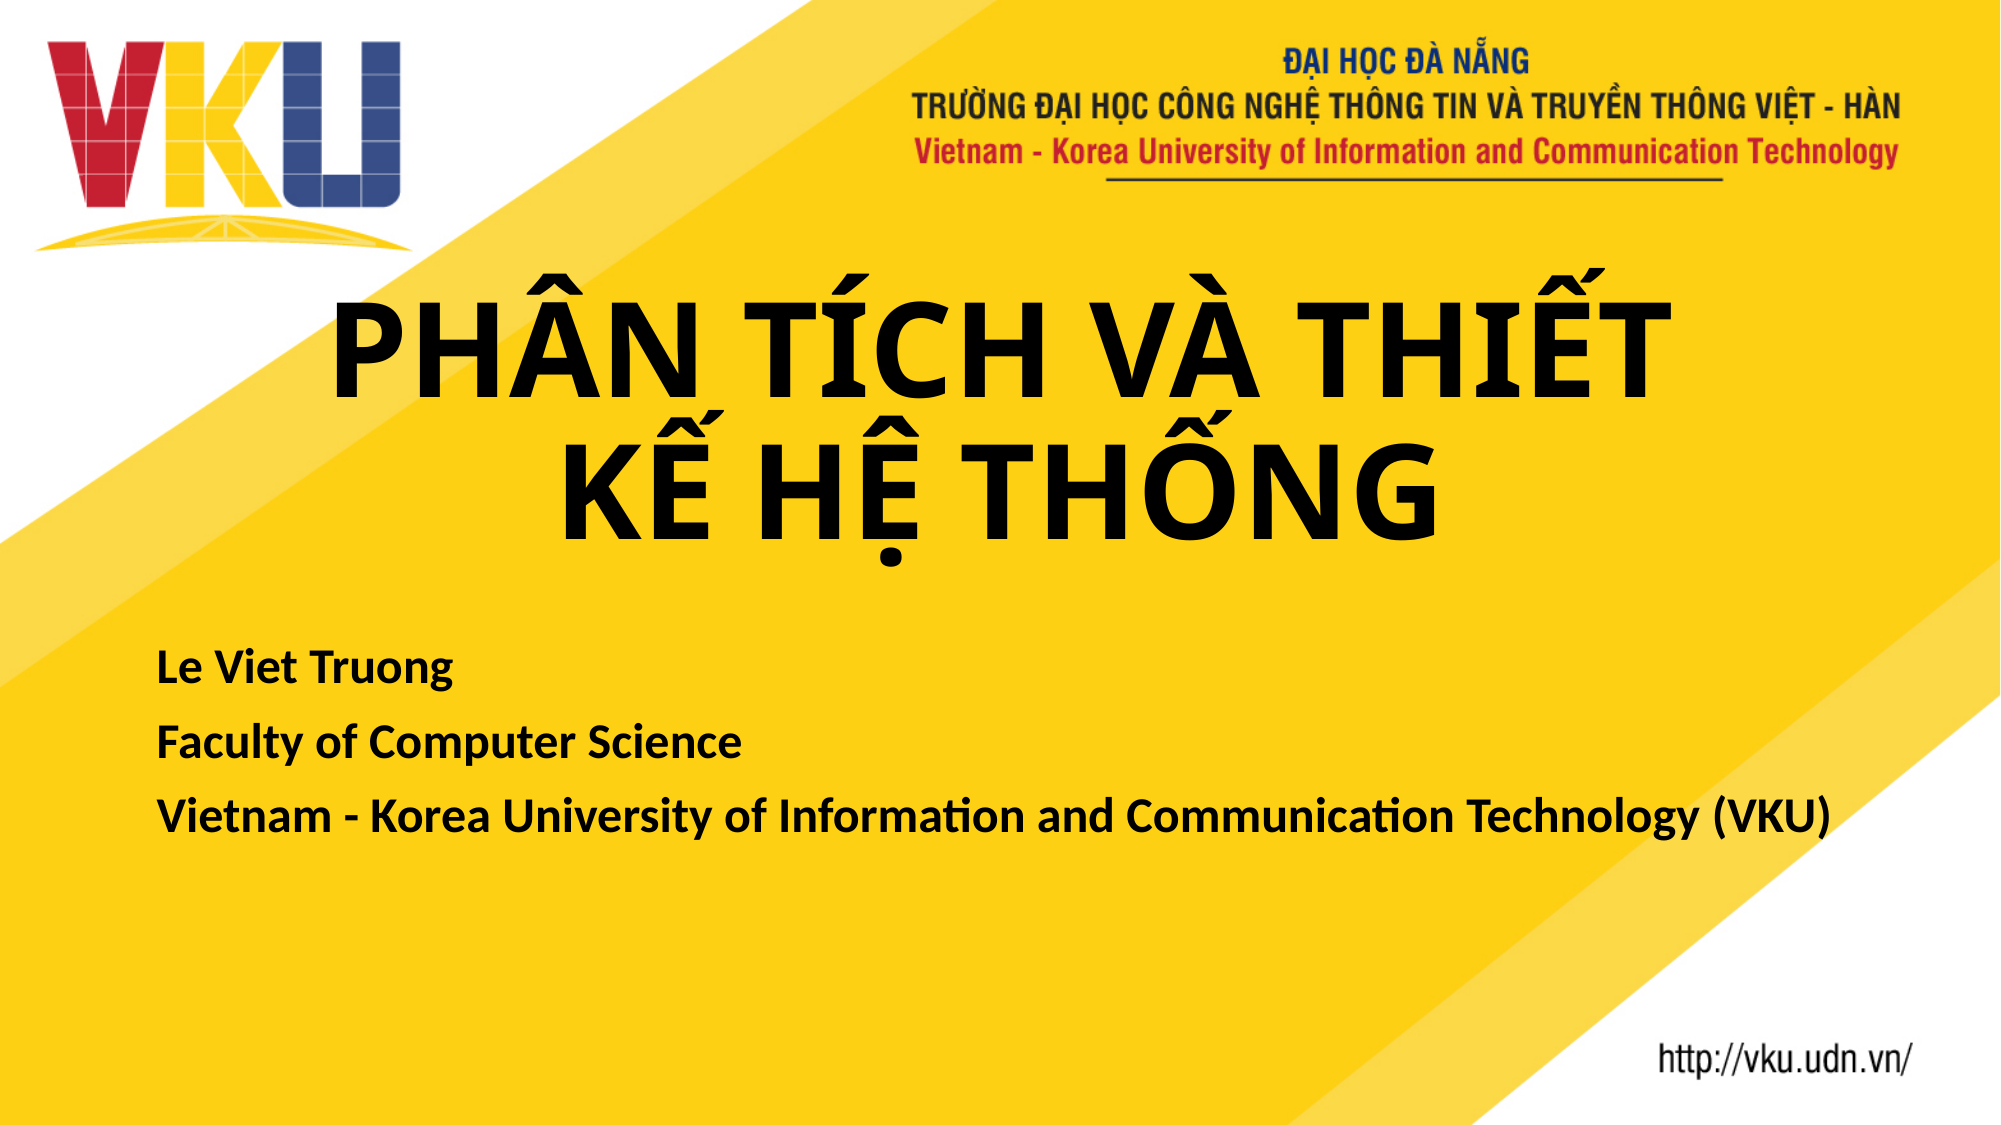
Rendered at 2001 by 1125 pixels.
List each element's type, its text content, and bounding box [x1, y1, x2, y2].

subtitle Le Viet Truong Faculty of Computer Science Vietnam - Korea University of Information and Communication Technology (VKU) [141, 632, 1861, 905]
picture [0, 0, 2001, 1125]
title PHÂN TÍCH VÀ THIẾT KẾ HỆ THỐNG [249, 184, 1750, 576]
